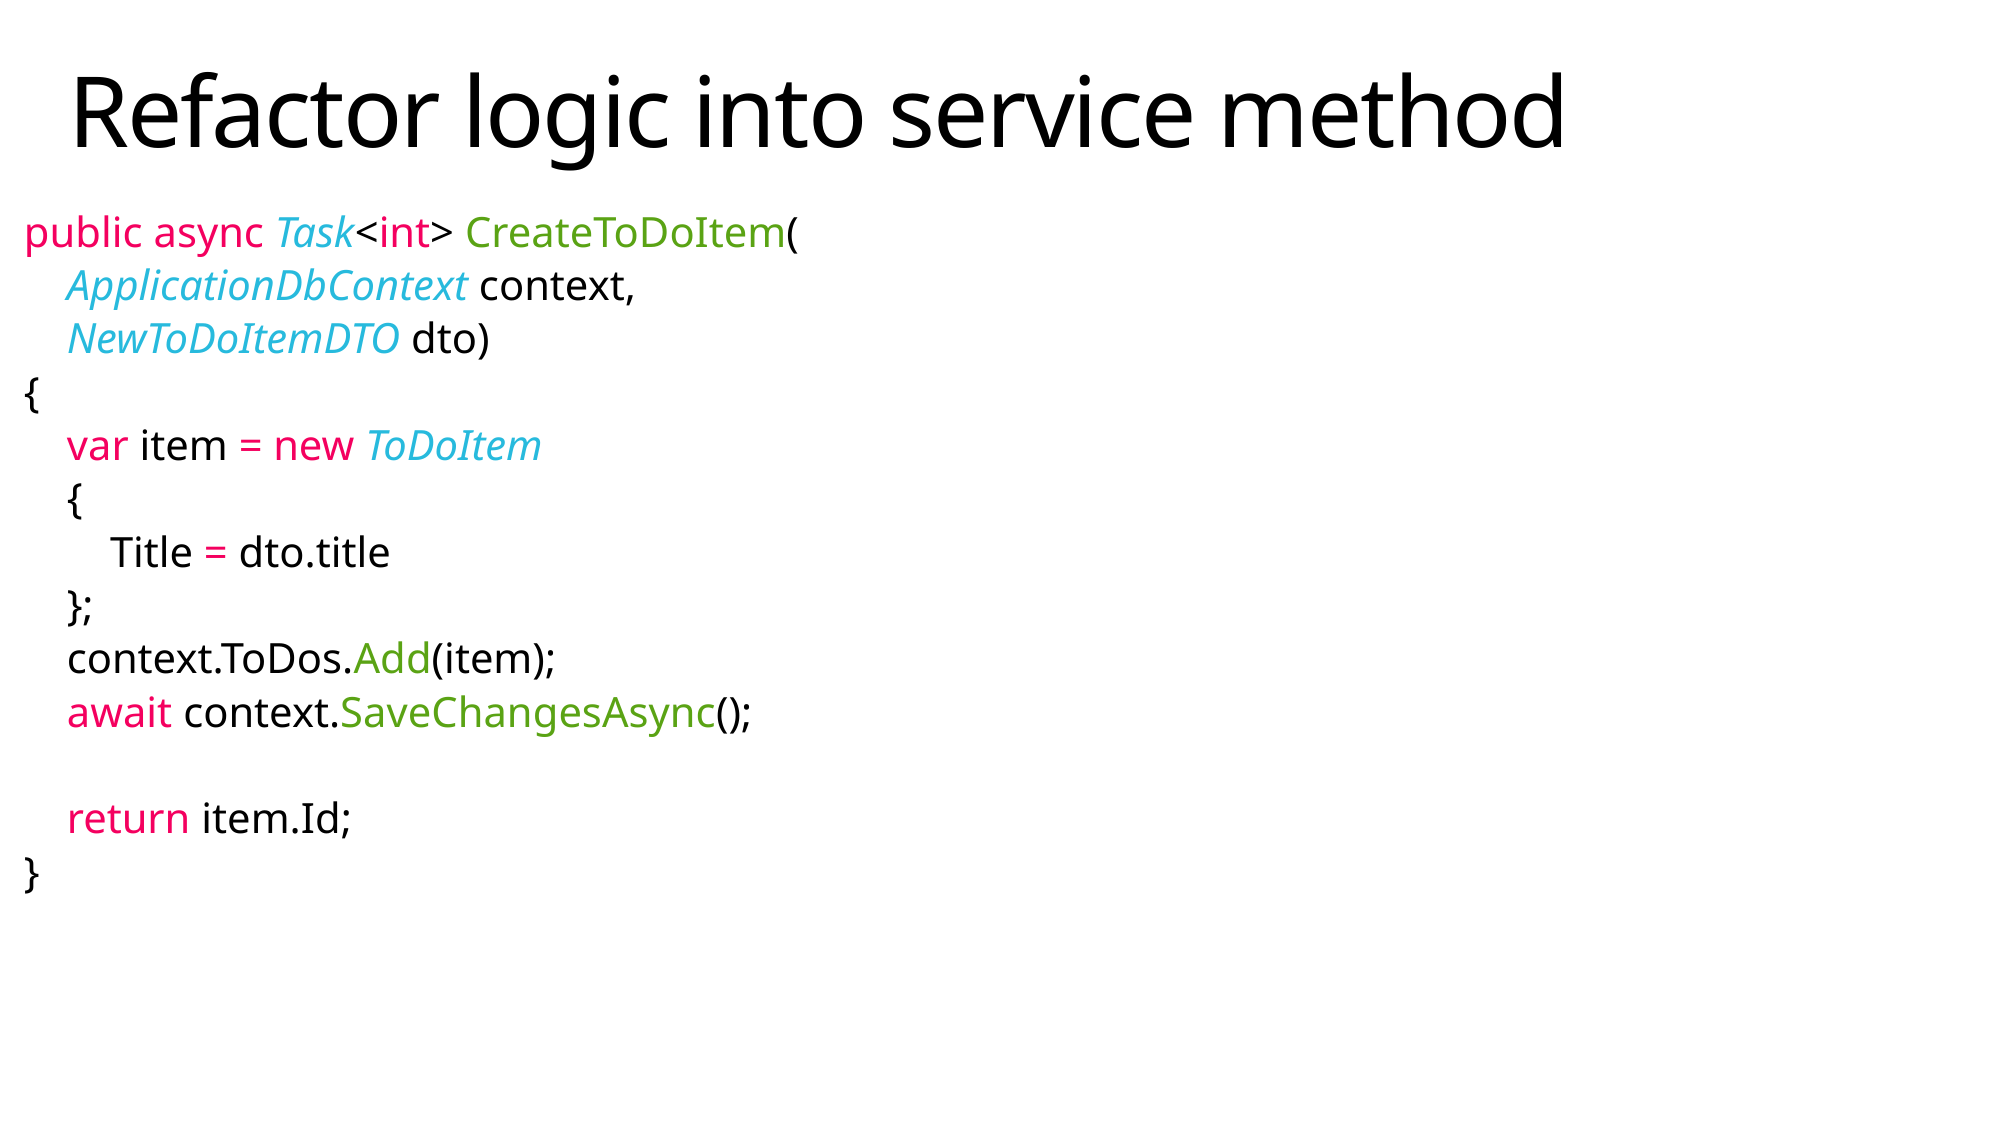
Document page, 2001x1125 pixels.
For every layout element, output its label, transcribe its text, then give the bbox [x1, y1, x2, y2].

list public async Task<int> CreateToDoItem( ApplicationDbContext context, NewToDoItemDTO dto) { var item = new ToDoItem { Title = dto.title }; context.ToDos.Add(item); await context.SaveChangesAsync(); return item.Id; } [0, 196, 2000, 1125]
title Refactor logic into service method [44, 47, 1957, 196]
